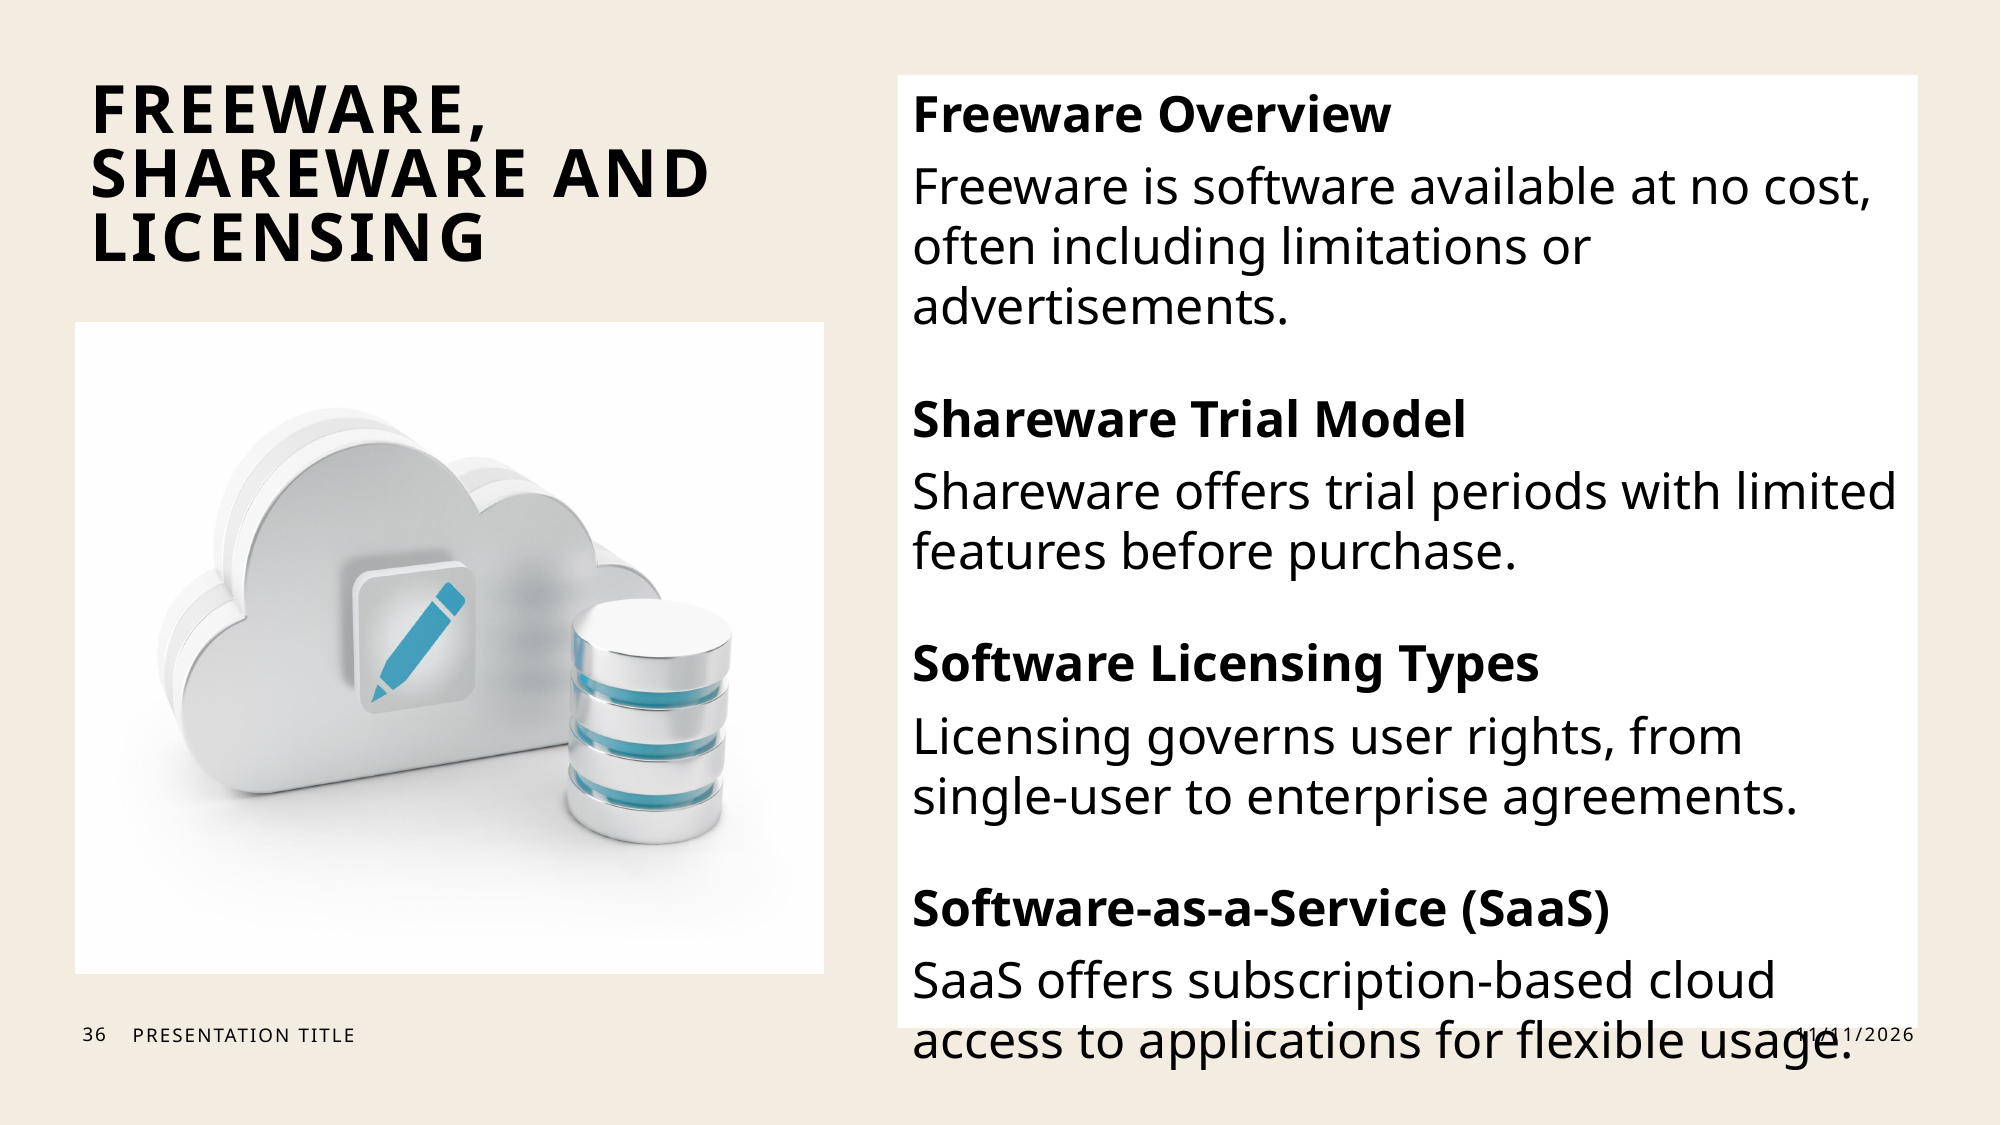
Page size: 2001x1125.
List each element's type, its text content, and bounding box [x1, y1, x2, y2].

list Freeware Overview Freeware is software available at no cost, often including limitations or advertisements. Shareware Trial Model Shareware offers trial periods with limited features before purchase. Software Licensing Types Licensing governs user rights, from single-user to enterprise agreements. Software-as-a-Service (SaaS) SaaS offers subscription-based cloud access to applications for flexible usage. [897, 75, 1918, 1028]
title Freeware, Shareware and Licensing [75, 75, 824, 284]
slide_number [1588, 1005, 1929, 1065]
footer Presentation title [132, 1005, 740, 1065]
slide_number 36 [67, 1005, 128, 1065]
picture [74, 322, 825, 974]
